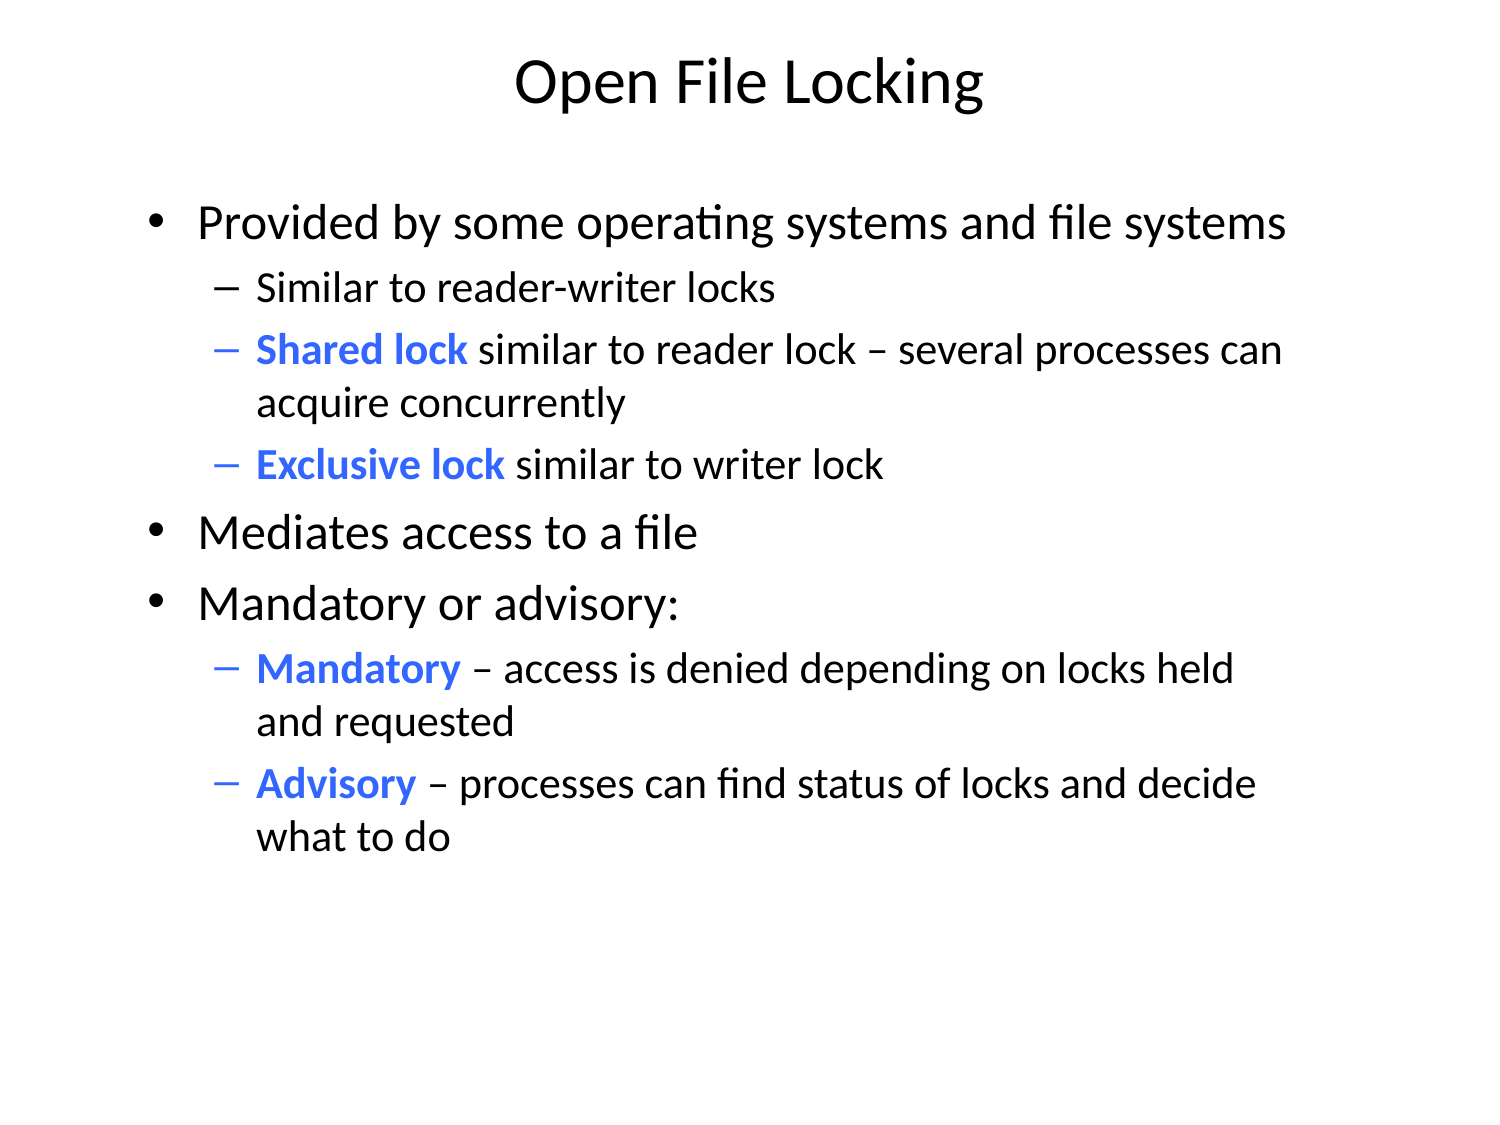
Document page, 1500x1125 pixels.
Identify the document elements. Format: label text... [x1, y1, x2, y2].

title Open File Locking [75, 29, 1425, 124]
list Provided by some operating systems and file systems Similar to reader-writer locks Shared lock similar to reader lock – several processes can acquire concurrently Exclusive lock similar to writer lock Mediates access to a file Mandatory or advisory: Mandatory – access is denied depending on locks held and requested Advisory – processes can find status of locks and decide what to do [132, 181, 1304, 925]
